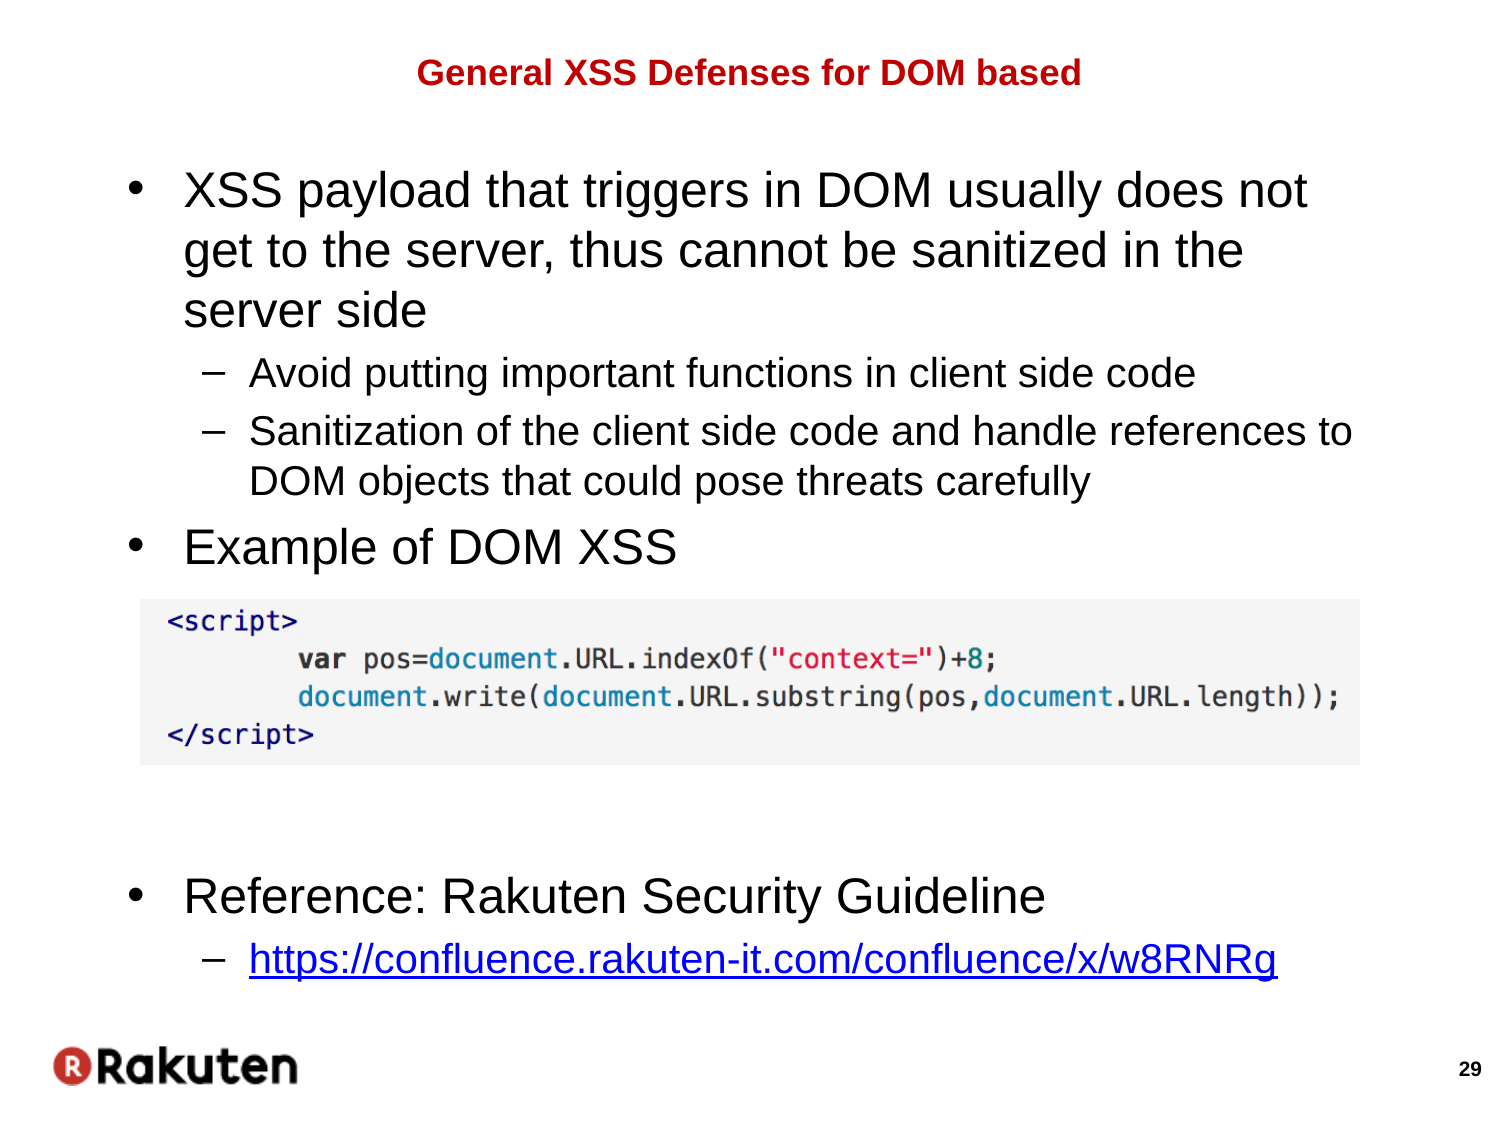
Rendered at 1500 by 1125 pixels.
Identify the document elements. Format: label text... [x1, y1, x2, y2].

picture [140, 599, 1360, 765]
picture [53, 1045, 299, 1086]
title General XSS Defenses for DOM based [59, 41, 1441, 101]
text_box XSS payload that triggers in DOM usually does not get to the server, thus cannot be sanitized in the server side Avoid putting important functions in client side code Sanitization of the client side code and handle references to DOM objects that could pose threats carefully Example of DOM XSS Reference: Rakuten Security Guideline https://confluence.rakuten-it.com/confluence/x/w8RNRg [112, 149, 1388, 1013]
